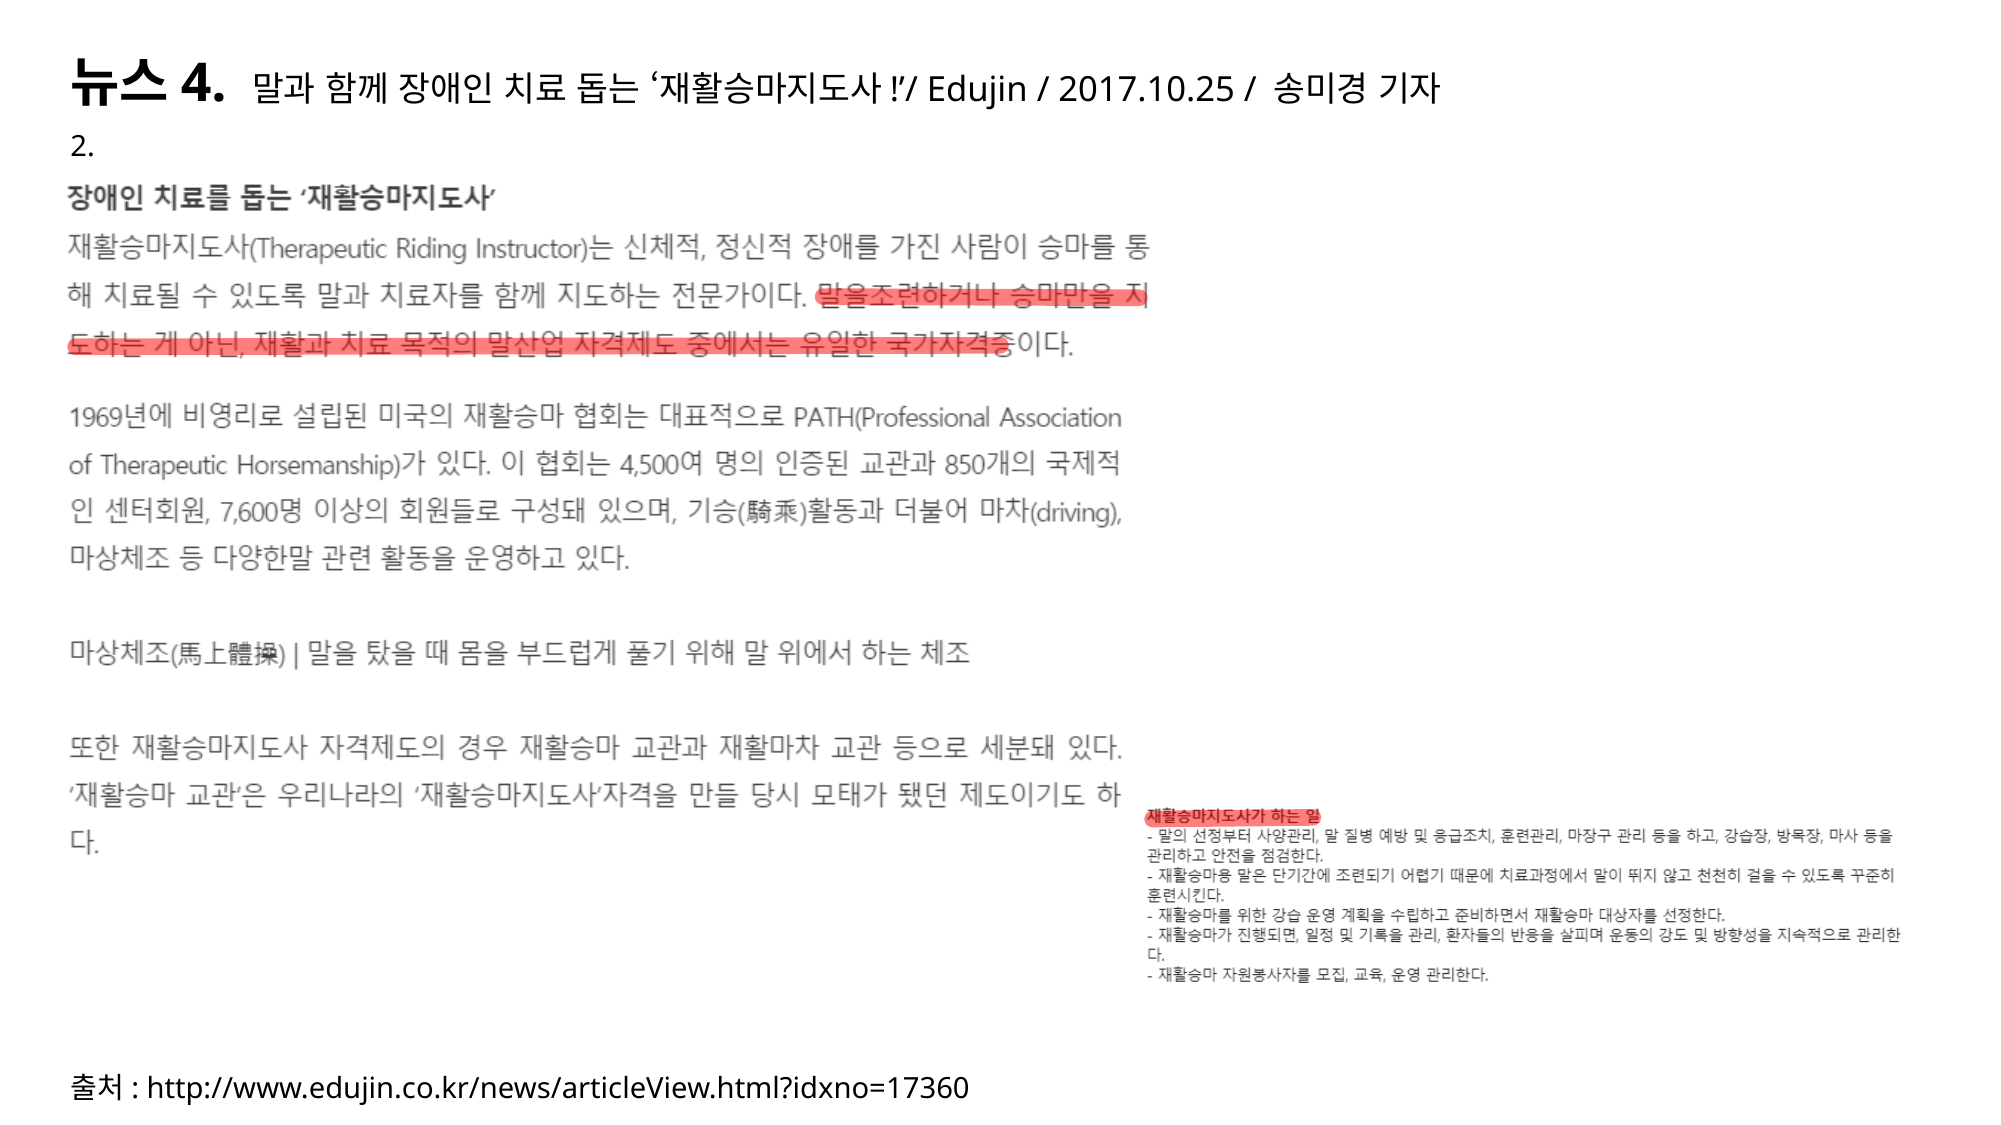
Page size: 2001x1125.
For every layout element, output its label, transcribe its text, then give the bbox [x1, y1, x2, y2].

text_box 뉴스4. 말과 함께 장애인 치료 돕는 ‘재활승마지도사!’/ Edujin / 2017.10.25 / 송미경 기자 [55, 47, 1738, 121]
list 2. 출처: http://www.edujin.co.kr/news/articleView.html?idxno=17360 [55, 120, 1966, 1115]
picture [55, 399, 1911, 992]
picture [55, 167, 1172, 374]
